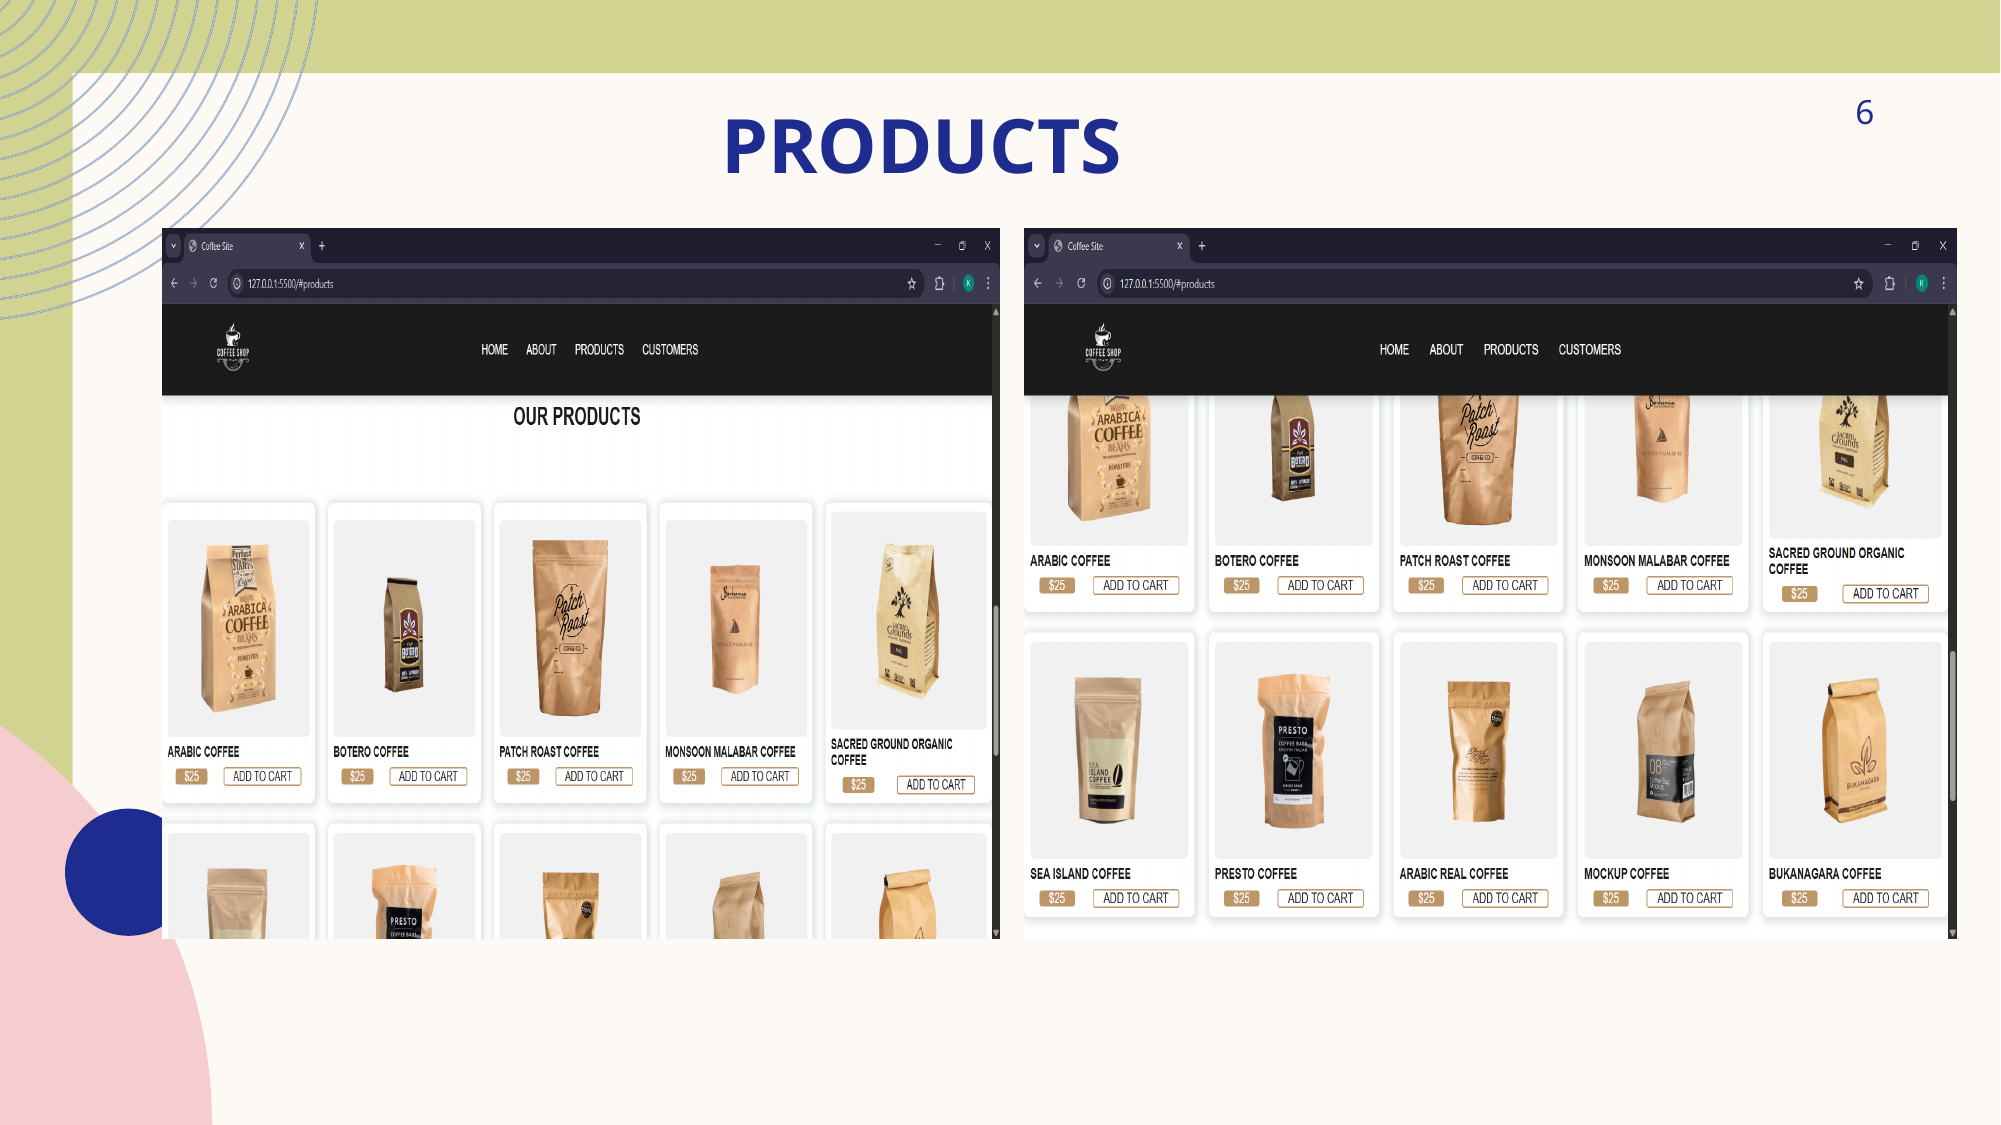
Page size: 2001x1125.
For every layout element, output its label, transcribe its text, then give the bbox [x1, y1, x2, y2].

title Products [706, 75, 1229, 189]
picture [0, 0, 2001, 785]
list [1024, 228, 1957, 939]
slide_number 6 [1712, 75, 1875, 153]
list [162, 228, 1000, 939]
